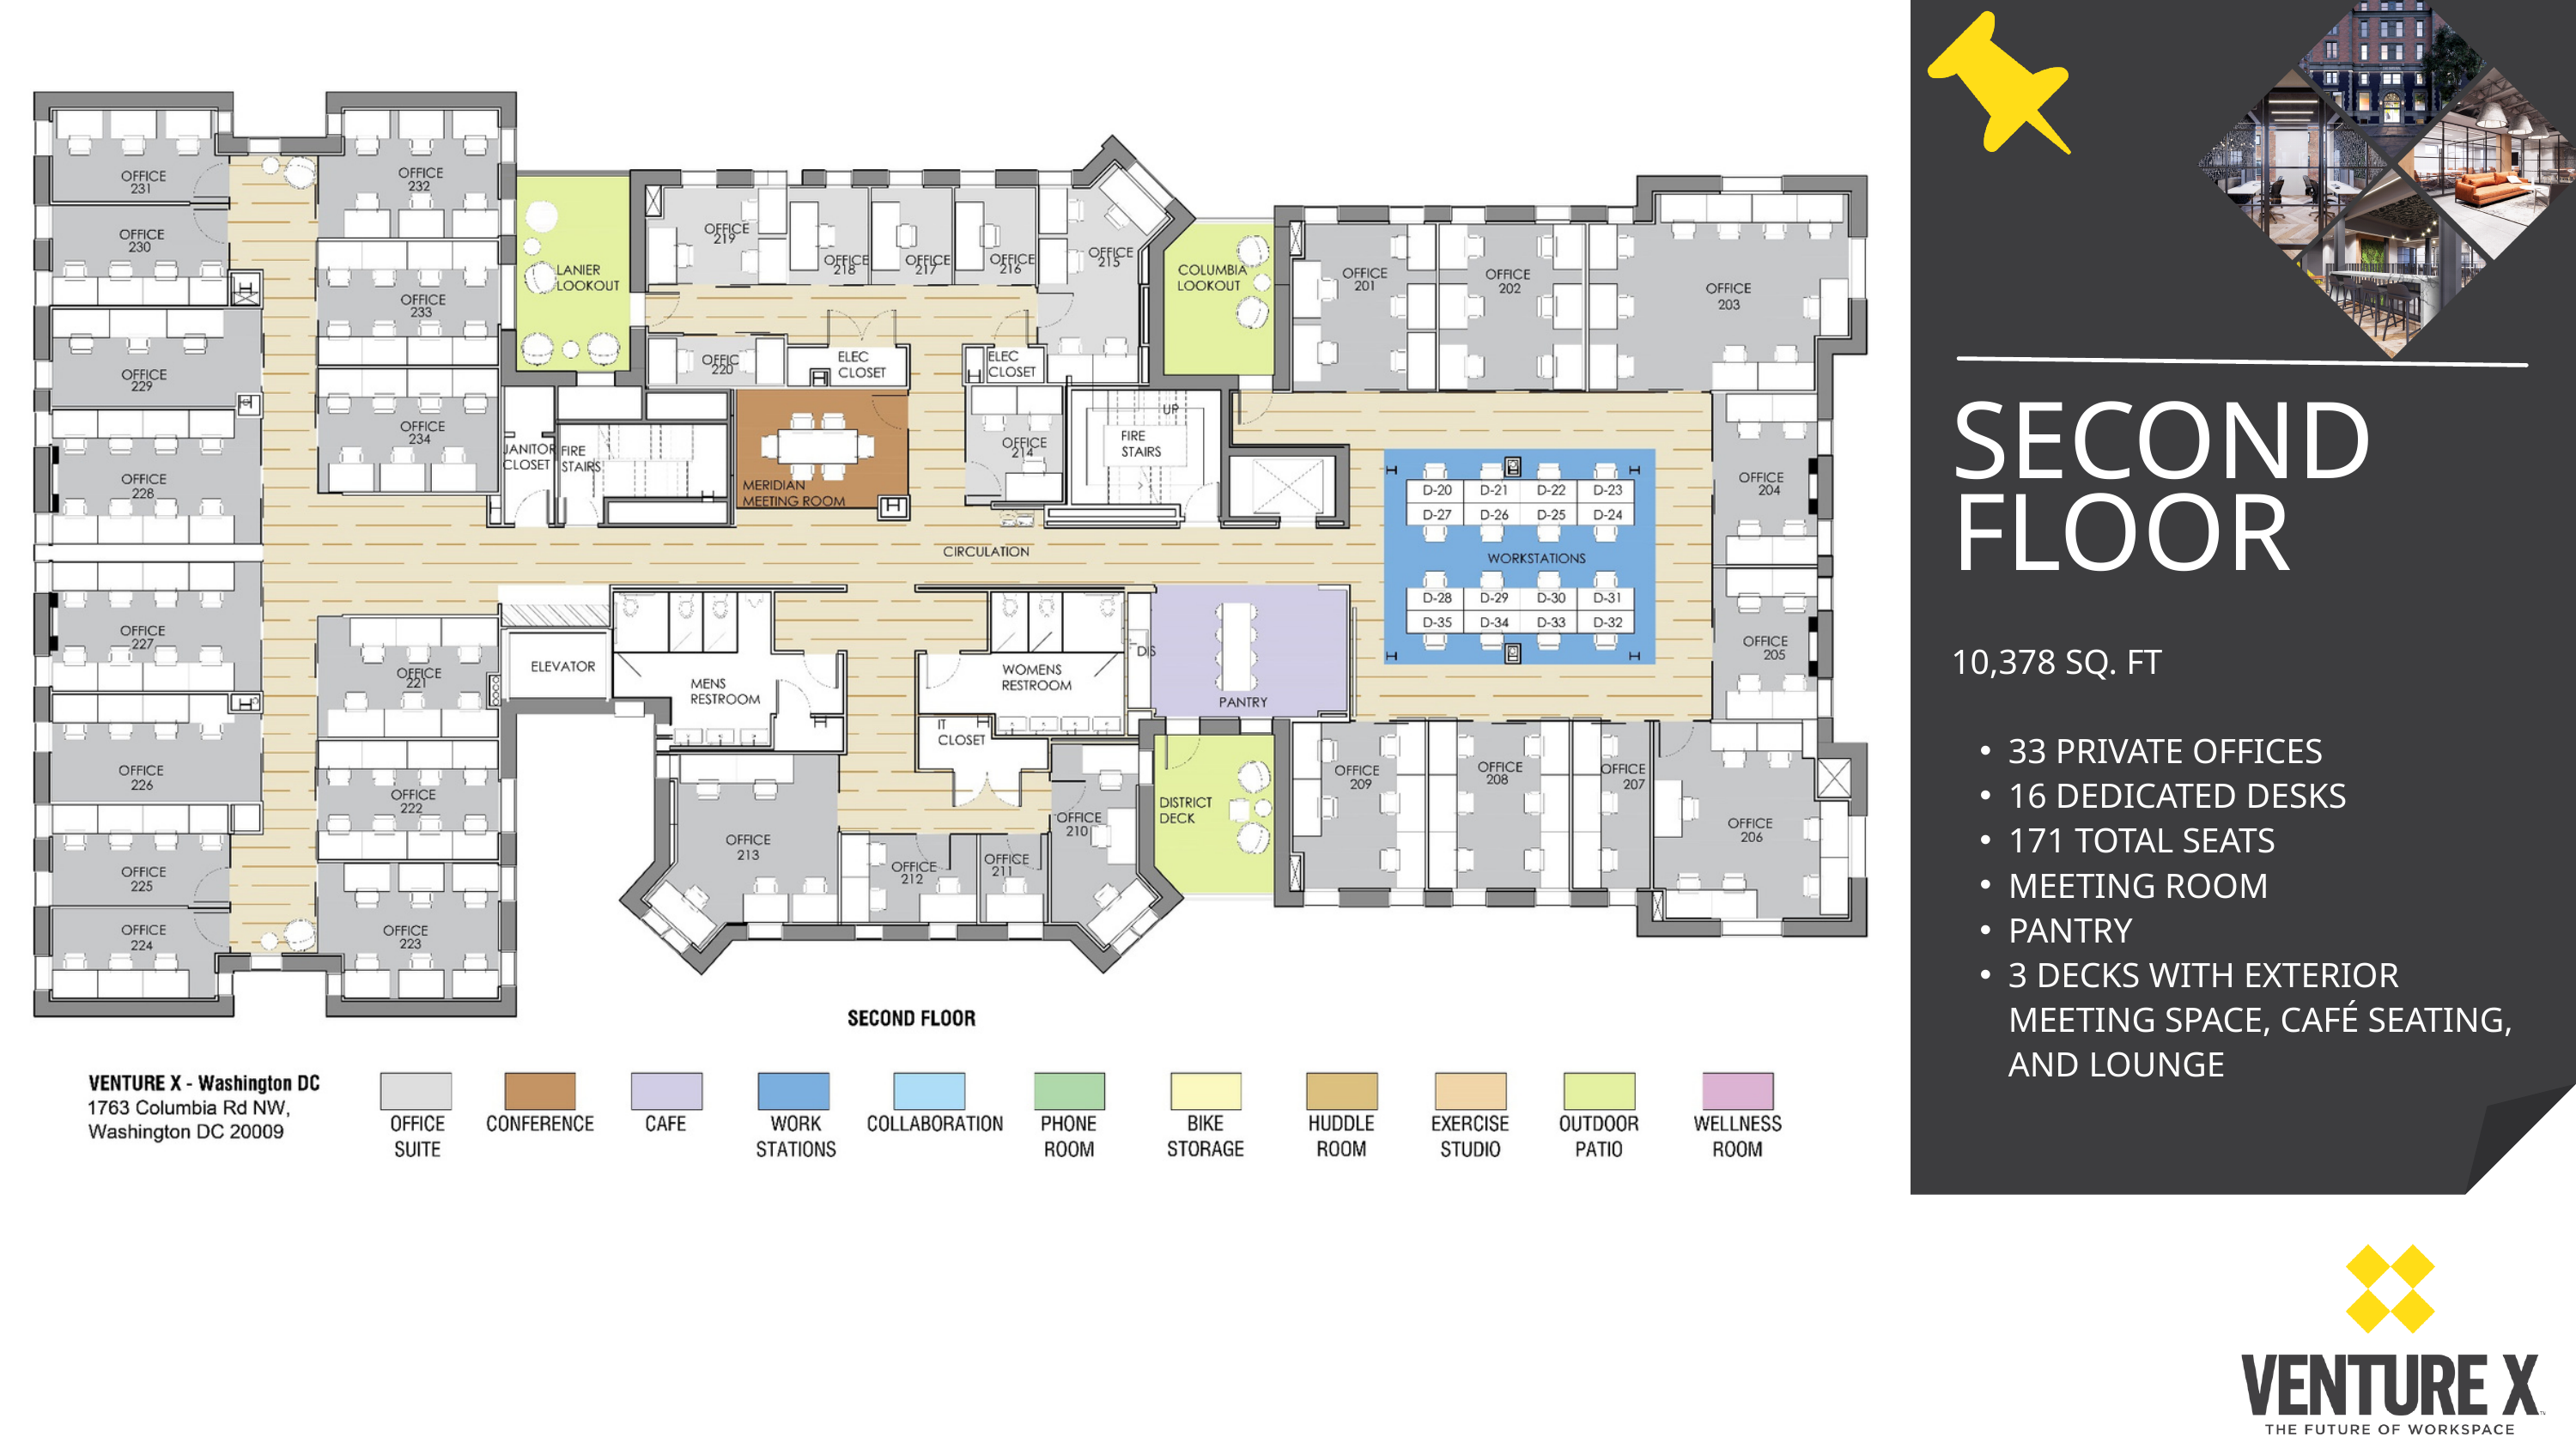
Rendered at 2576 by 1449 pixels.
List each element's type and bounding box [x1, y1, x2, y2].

text_box [0, 0, 2576, 1449]
text_box [1910, 0, 2576, 1195]
